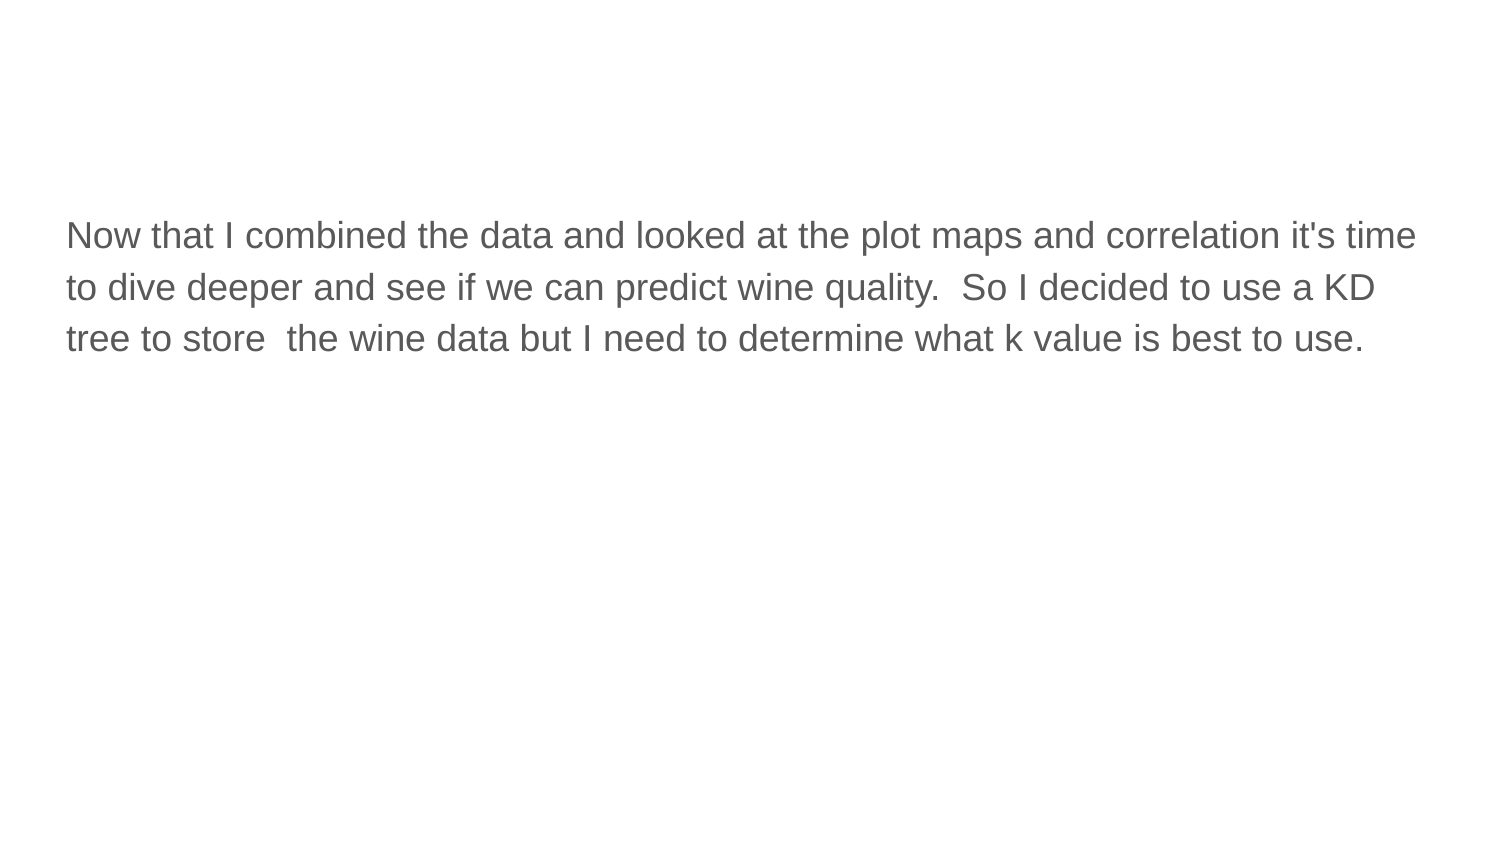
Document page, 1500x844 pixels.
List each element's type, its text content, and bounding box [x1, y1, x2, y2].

list Now that I combined the data and looked at the plot maps and correlation it's time to dive deeper and see if we can predict wine quality. So I decided to use a KD tree to store the wine data but I need to determine what k value is best to use. [51, 189, 1449, 750]
